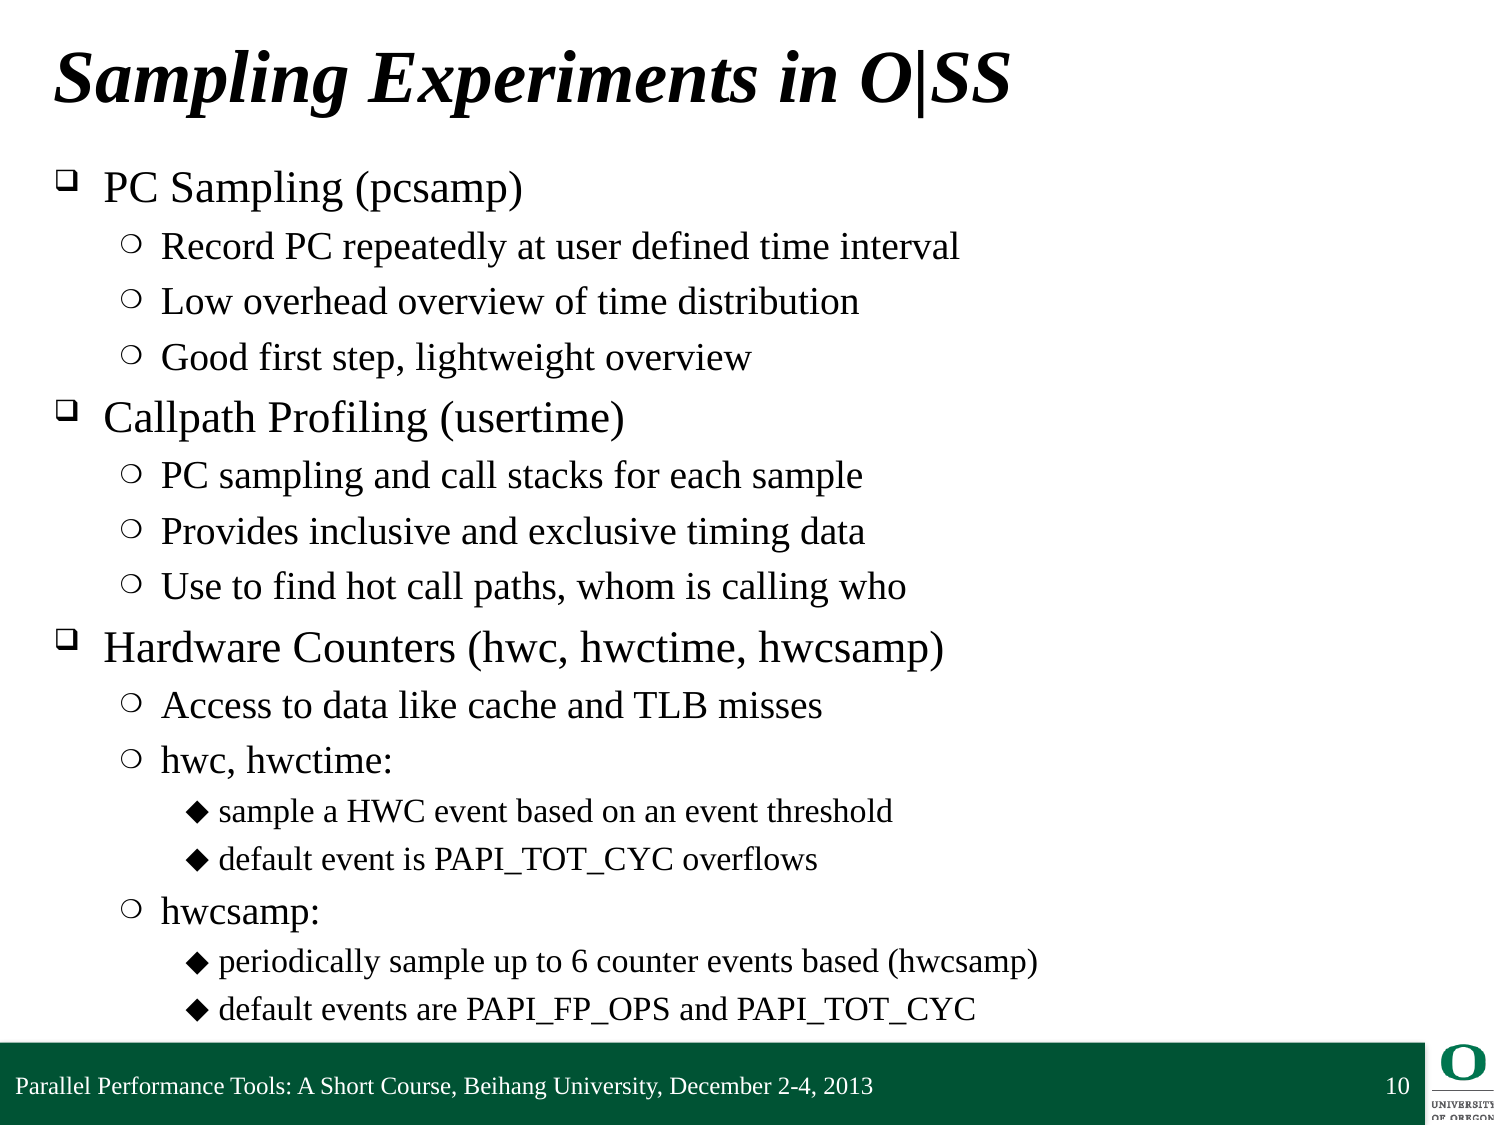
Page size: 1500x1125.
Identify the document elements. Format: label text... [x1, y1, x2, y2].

list PC Sampling (pcsamp) Record PC repeatedly at user defined time interval Low overhead overview of time distribution Good first step, lightweight overview Callpath Profiling (usertime) PC sampling and call stacks for each sample Provides inclusive and exclusive timing data Use to find hot call paths, whom is calling who Hardware Counters (hwc, hwctime, hwcsamp) Access to data like cache and TLB misses hwc, hwctime: sample a HWC event based on an event threshold default event is PAPI_TOT_CYC overflows hwcsamp: periodically sample up to 6 counter events based (hwcsamp) default events are PAPI_FP_OPS and PAPI_TOT_CYC [39, 149, 1500, 1046]
slide_number 10 [1074, 1044, 1425, 1125]
footer Parallel Performance Tools: A Short Course, Beihang University, December 2-4, 2013 [0, 1044, 988, 1125]
title Sampling Experiments in O|SS [39, 0, 1500, 145]
